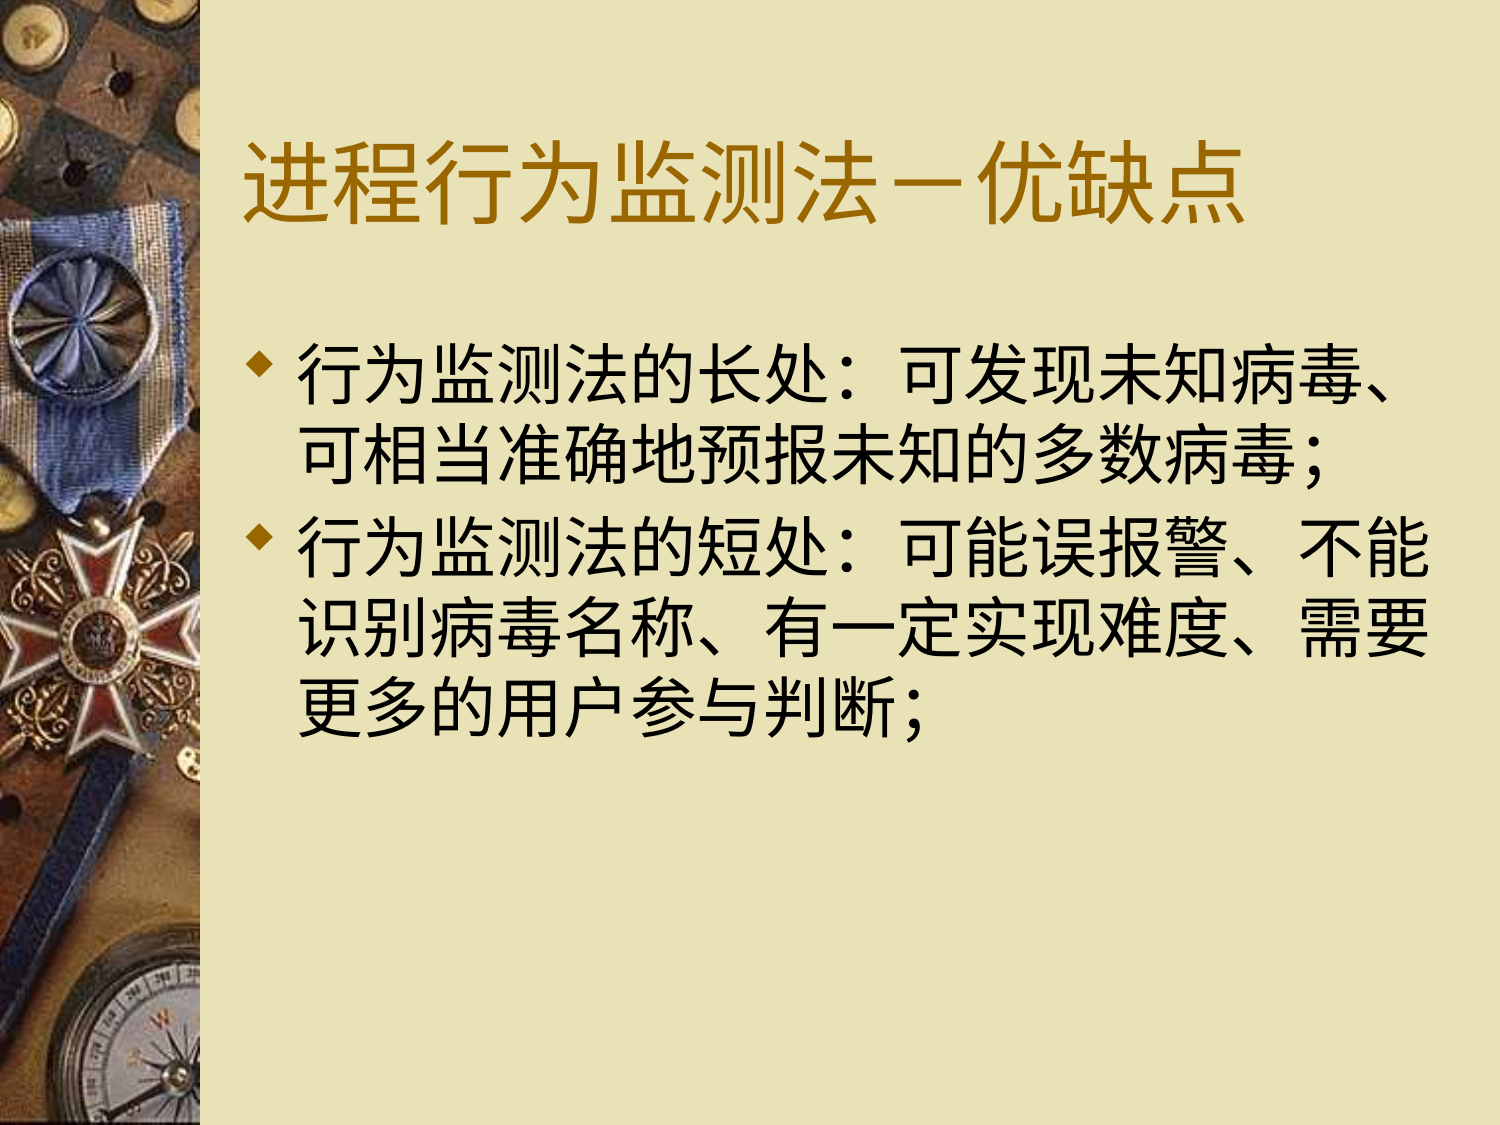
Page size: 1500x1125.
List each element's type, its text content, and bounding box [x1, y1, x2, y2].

picture [0, 0, 200, 1125]
title 进程行为监测法－优缺点 [225, 87, 1463, 275]
list 行为监测法的长处：可发现未知病毒、可相当准确地预报未知的多数病毒； 行为监测法的短处：可能误报警、不能识别病毒名称、有一定实现难度、需要更多的用户参与判断； [225, 324, 1475, 1000]
